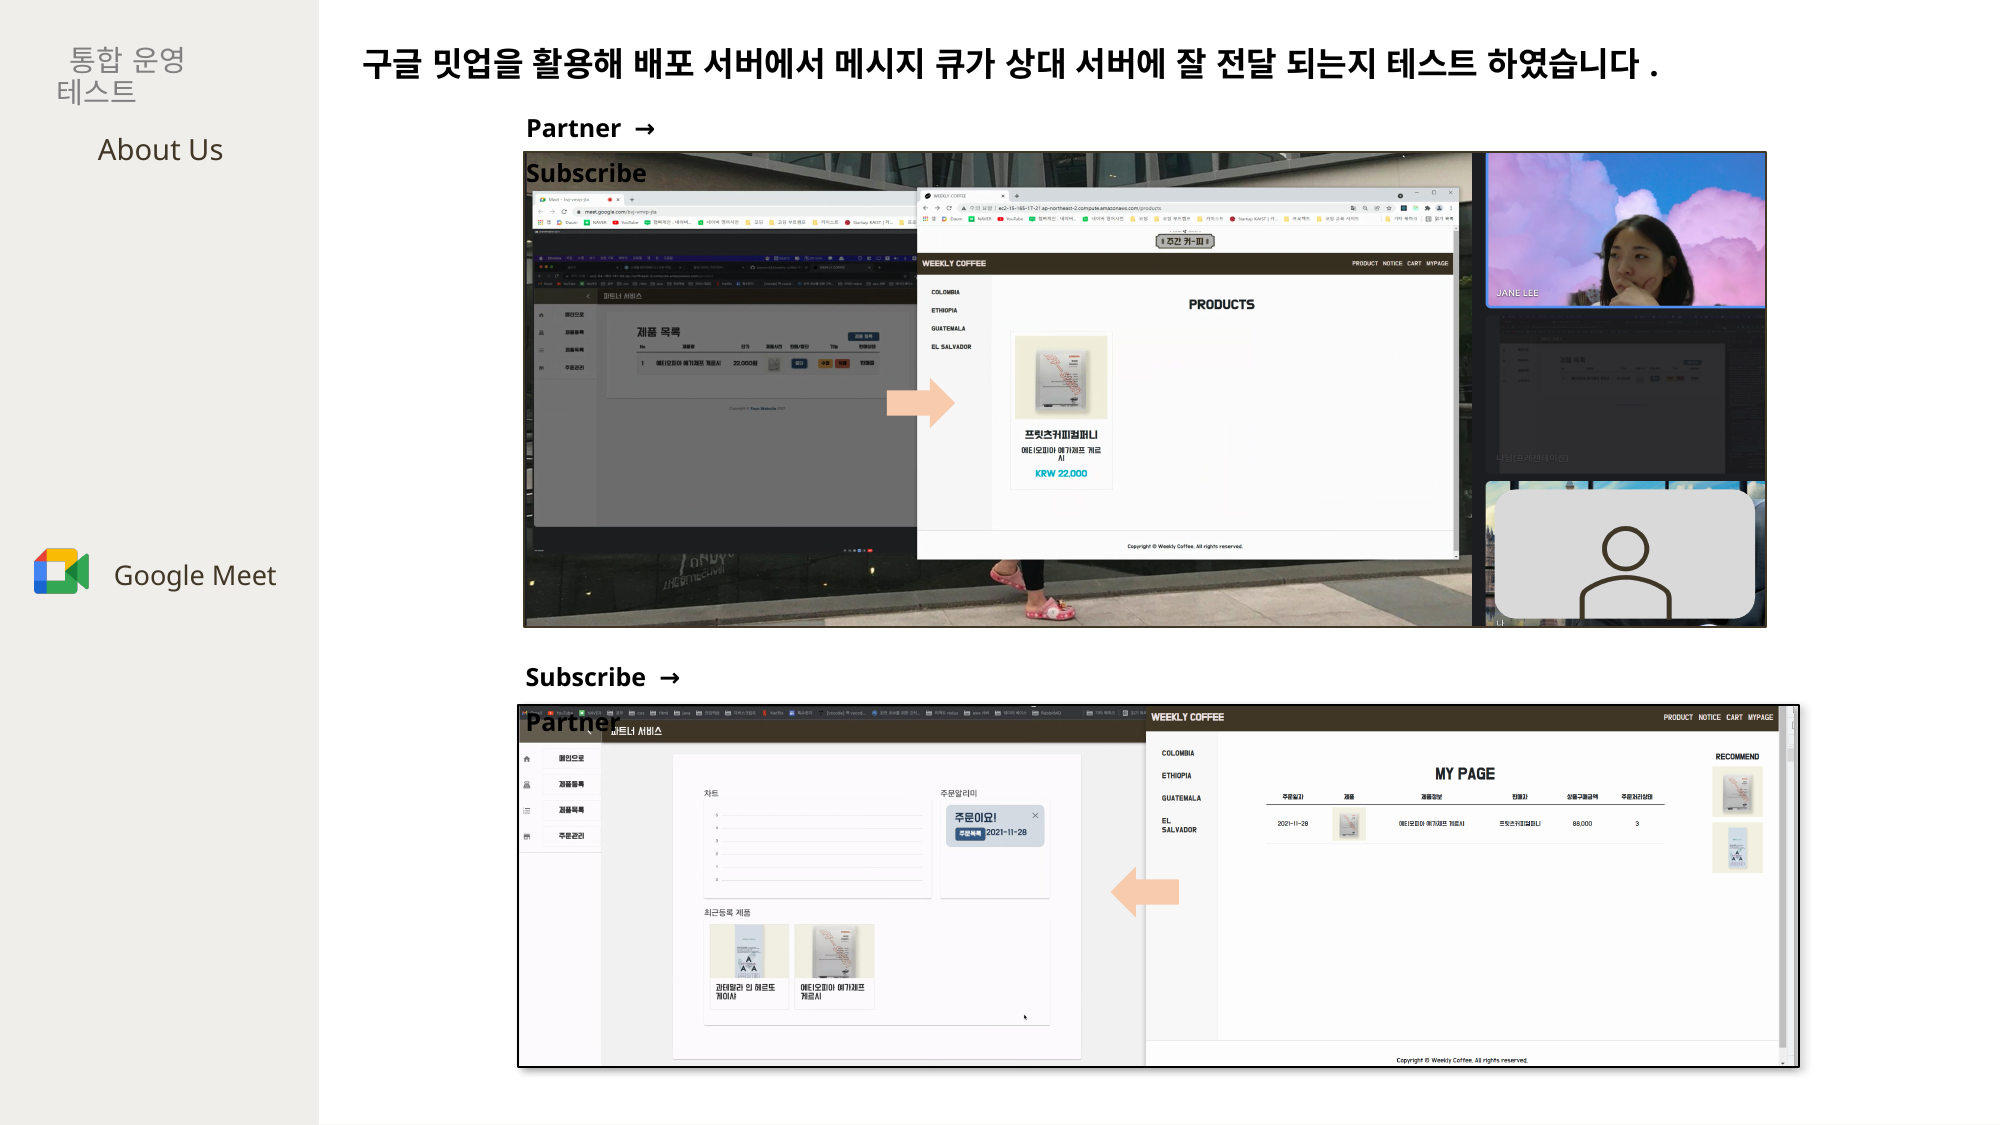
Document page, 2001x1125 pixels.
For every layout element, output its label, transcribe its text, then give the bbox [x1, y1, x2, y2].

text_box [525, 152, 1765, 638]
text_box 통합 운영 테스트 [41, 32, 286, 124]
picture [519, 706, 1798, 1066]
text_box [31, 541, 304, 601]
text_box Subscribe → Partner [510, 639, 794, 744]
text_box 구글 밋업을 활용해 배포 서버에서 메시지 큐가 상대 서버에 잘 전달 되는지 테스트 하였습니다. [347, 15, 1765, 90]
text_box [318, 0, 2000, 1125]
text_box About Us [82, 124, 240, 174]
text_box Partner → Subscribe [511, 90, 795, 196]
